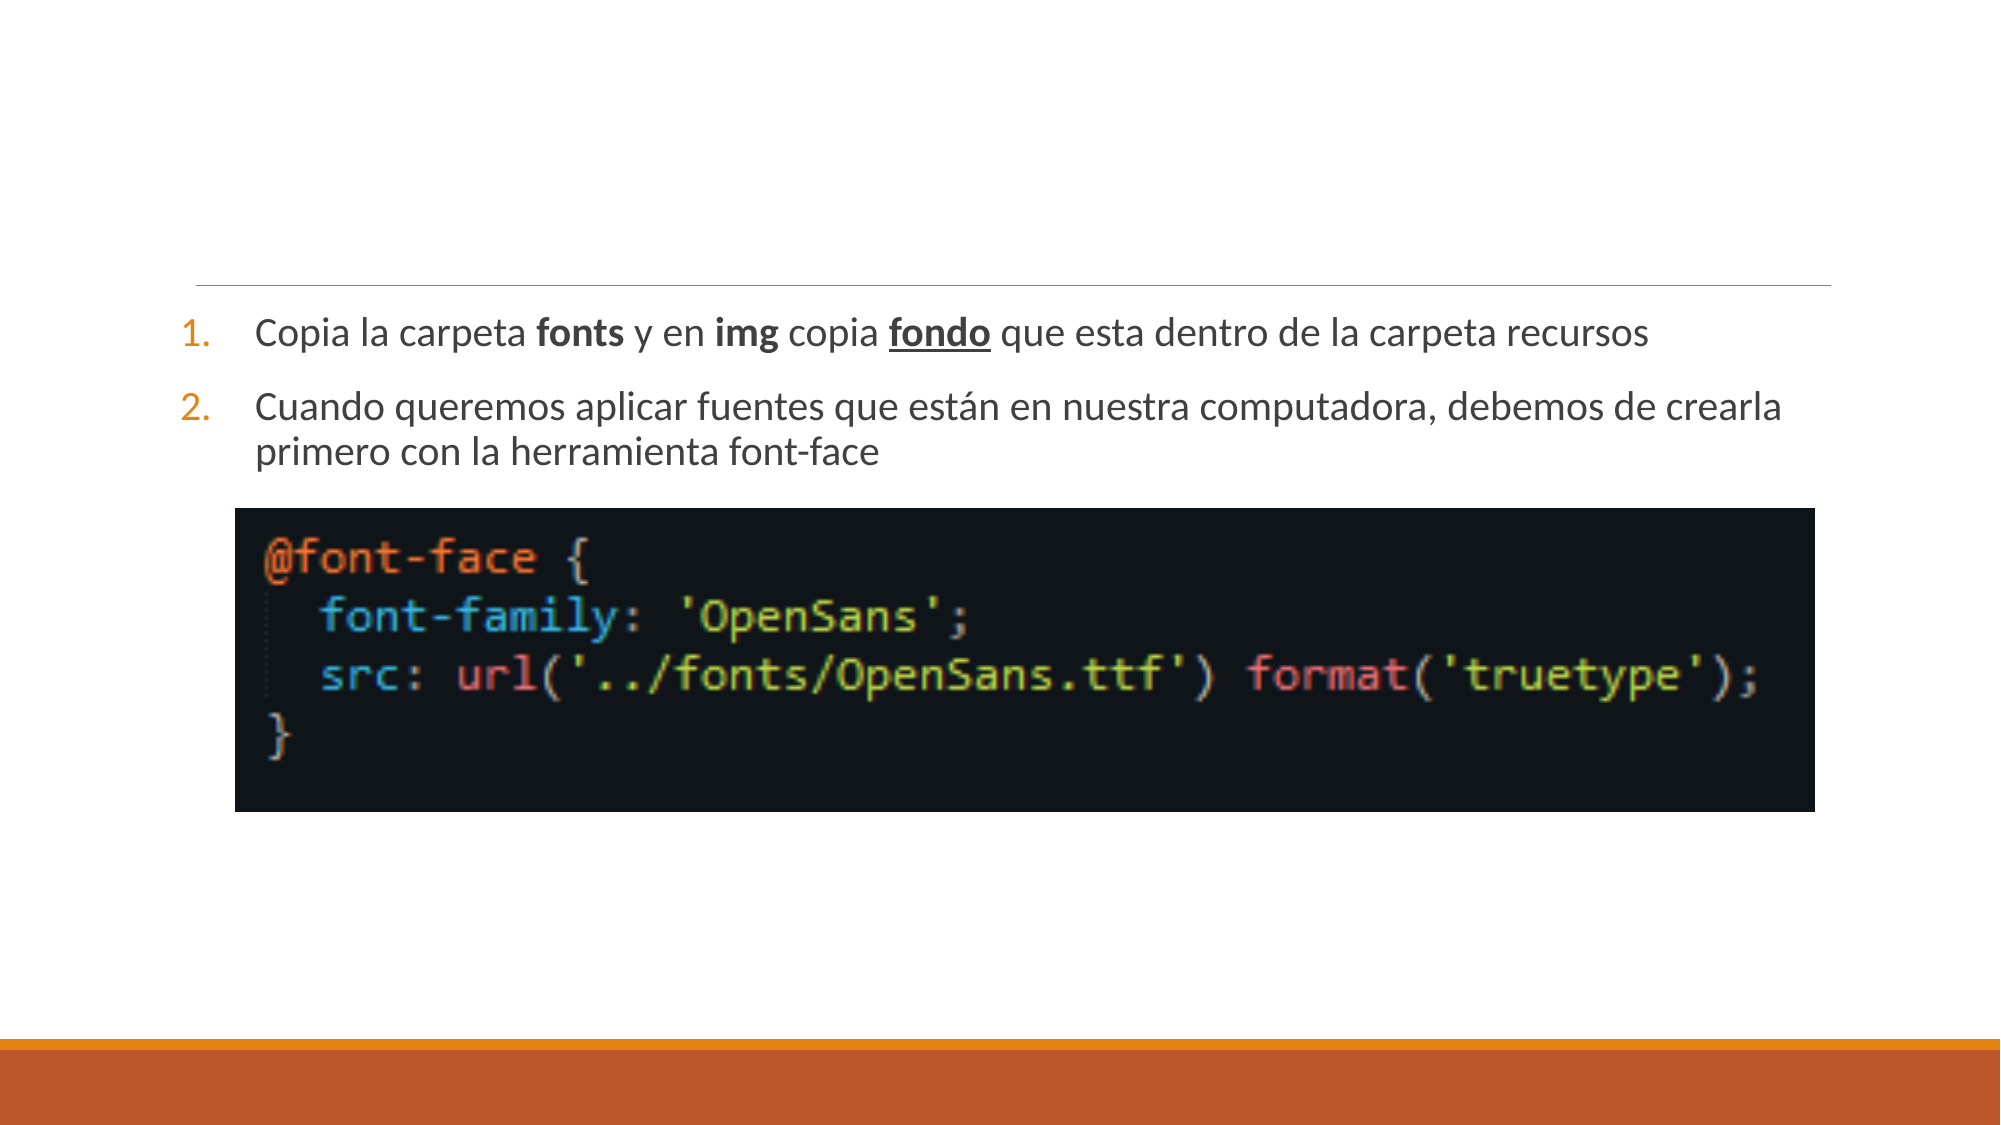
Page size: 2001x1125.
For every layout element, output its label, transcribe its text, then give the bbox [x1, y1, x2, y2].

picture [234, 507, 1815, 813]
list Copia la carpeta fonts y en img copia fondo que esta dentro de la carpeta recursos Cuando queremos aplicar fuentes que están en nuestra computadora, debemos de crearla primero con la herramienta font-face [180, 302, 1830, 963]
